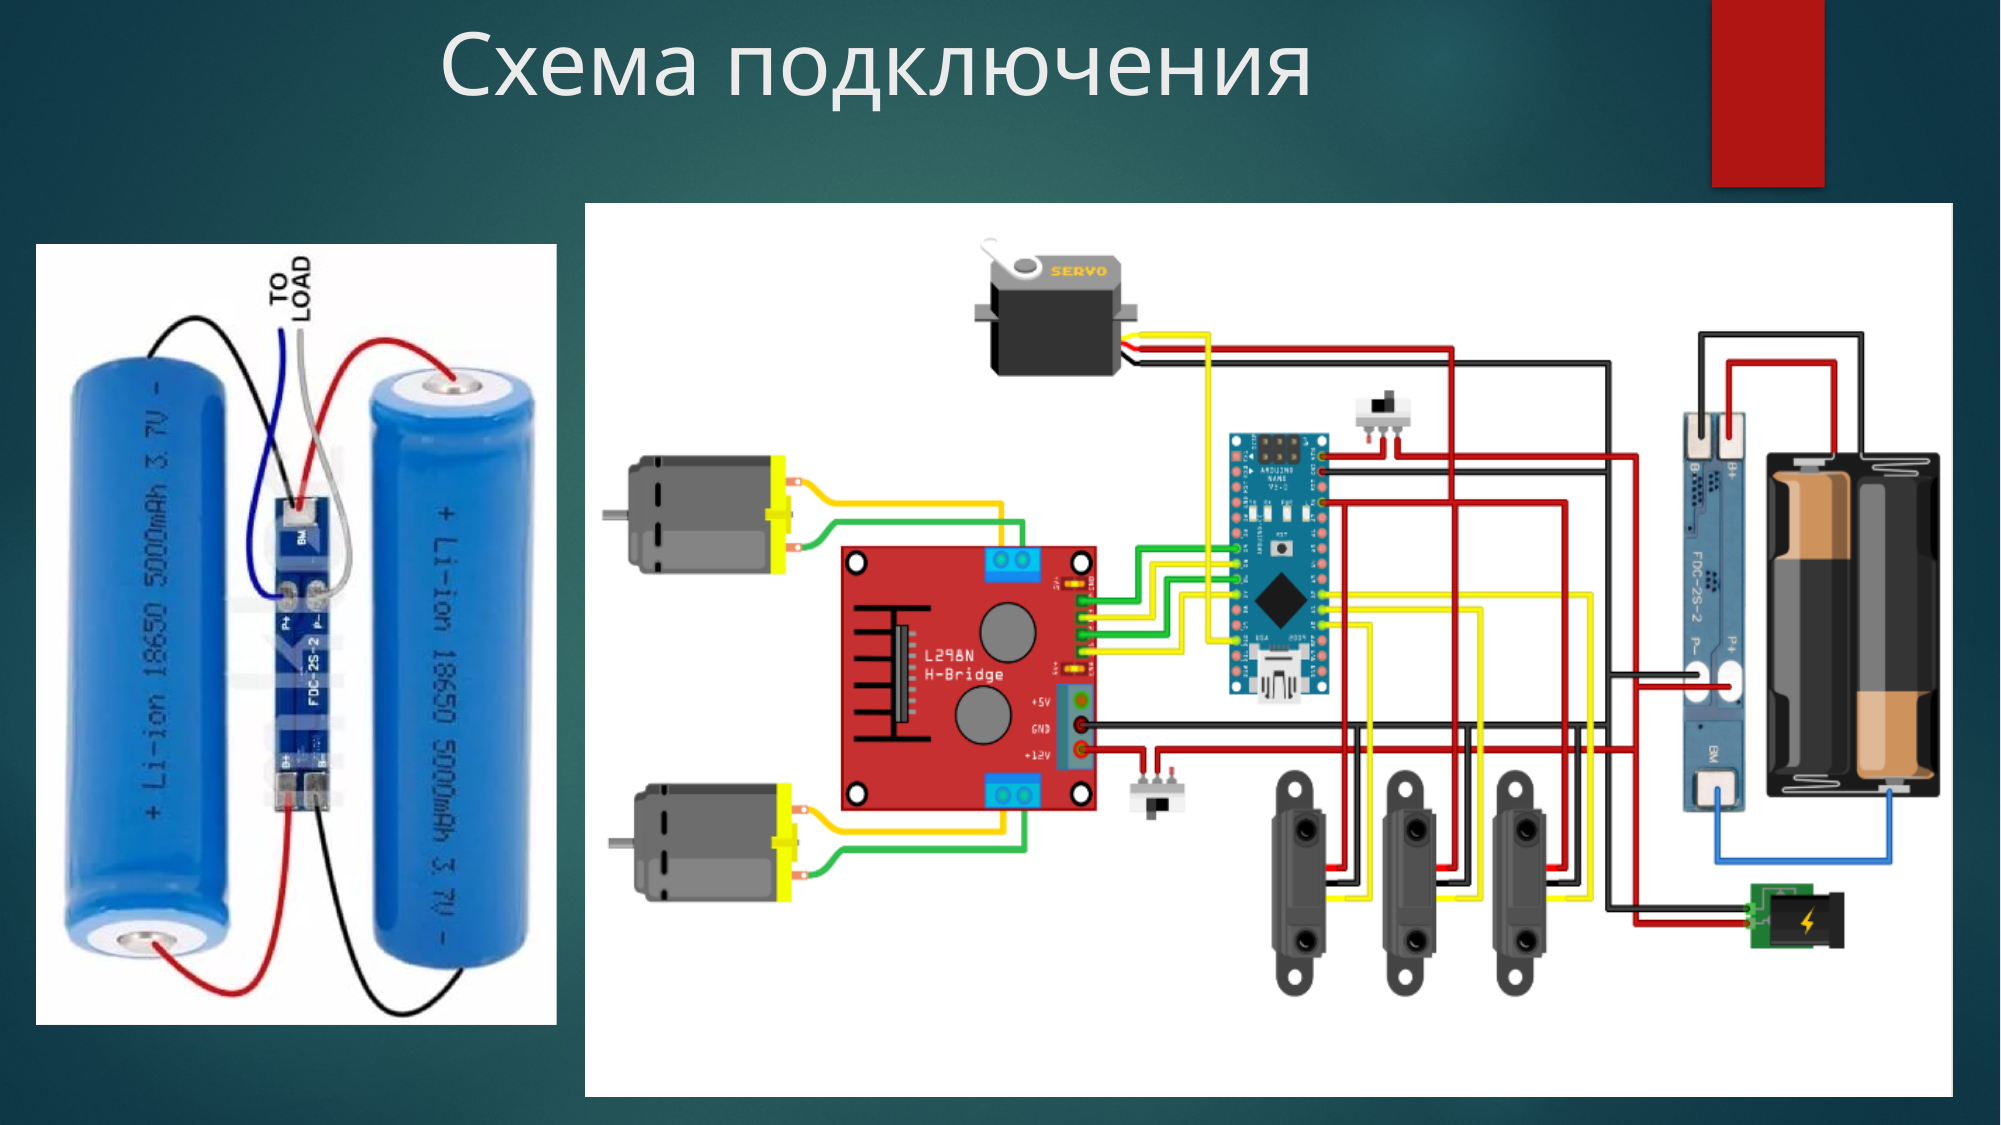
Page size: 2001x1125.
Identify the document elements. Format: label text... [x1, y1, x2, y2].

title Схема подключения [105, 0, 1649, 230]
picture [0, 203, 1953, 1125]
